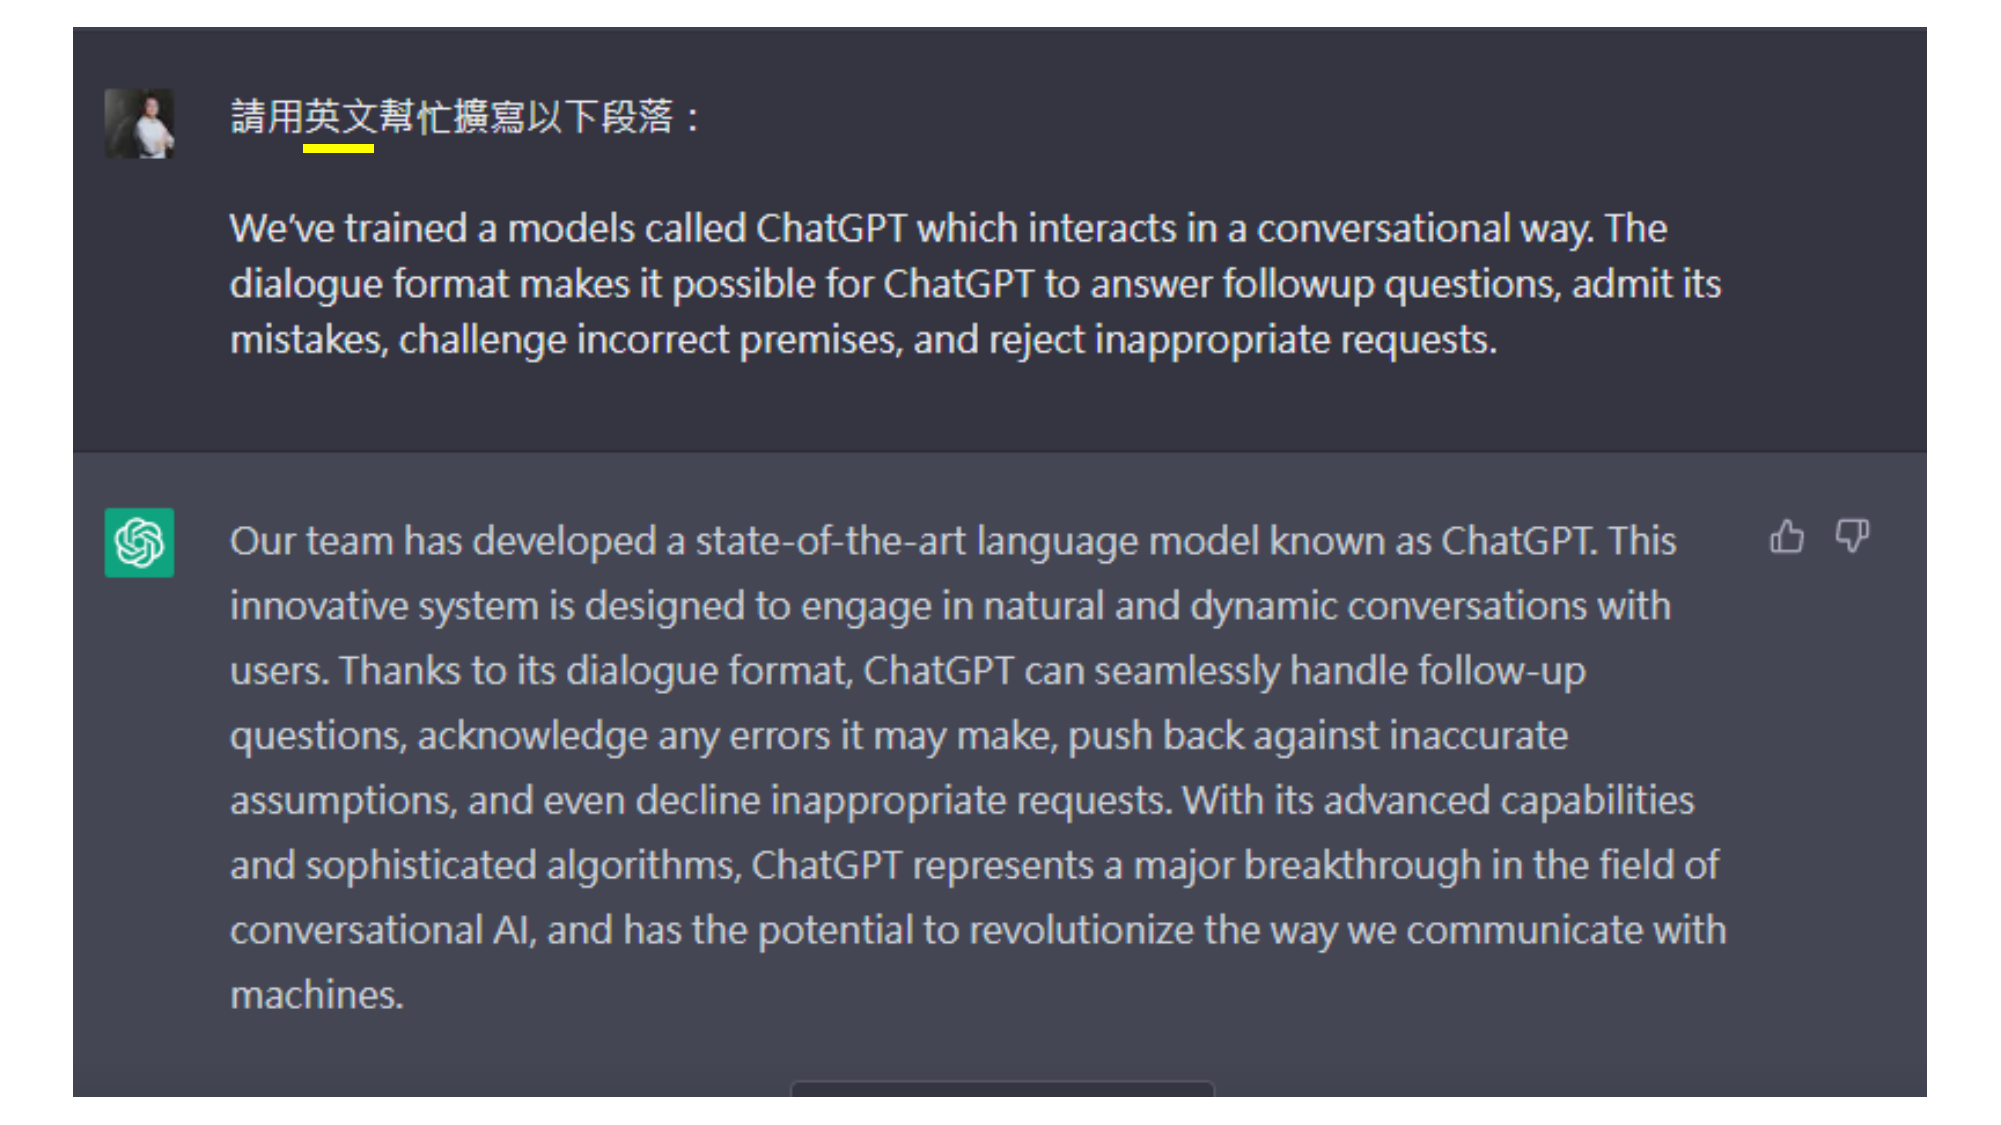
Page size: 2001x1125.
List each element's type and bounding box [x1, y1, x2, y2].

picture [73, 27, 1927, 1097]
